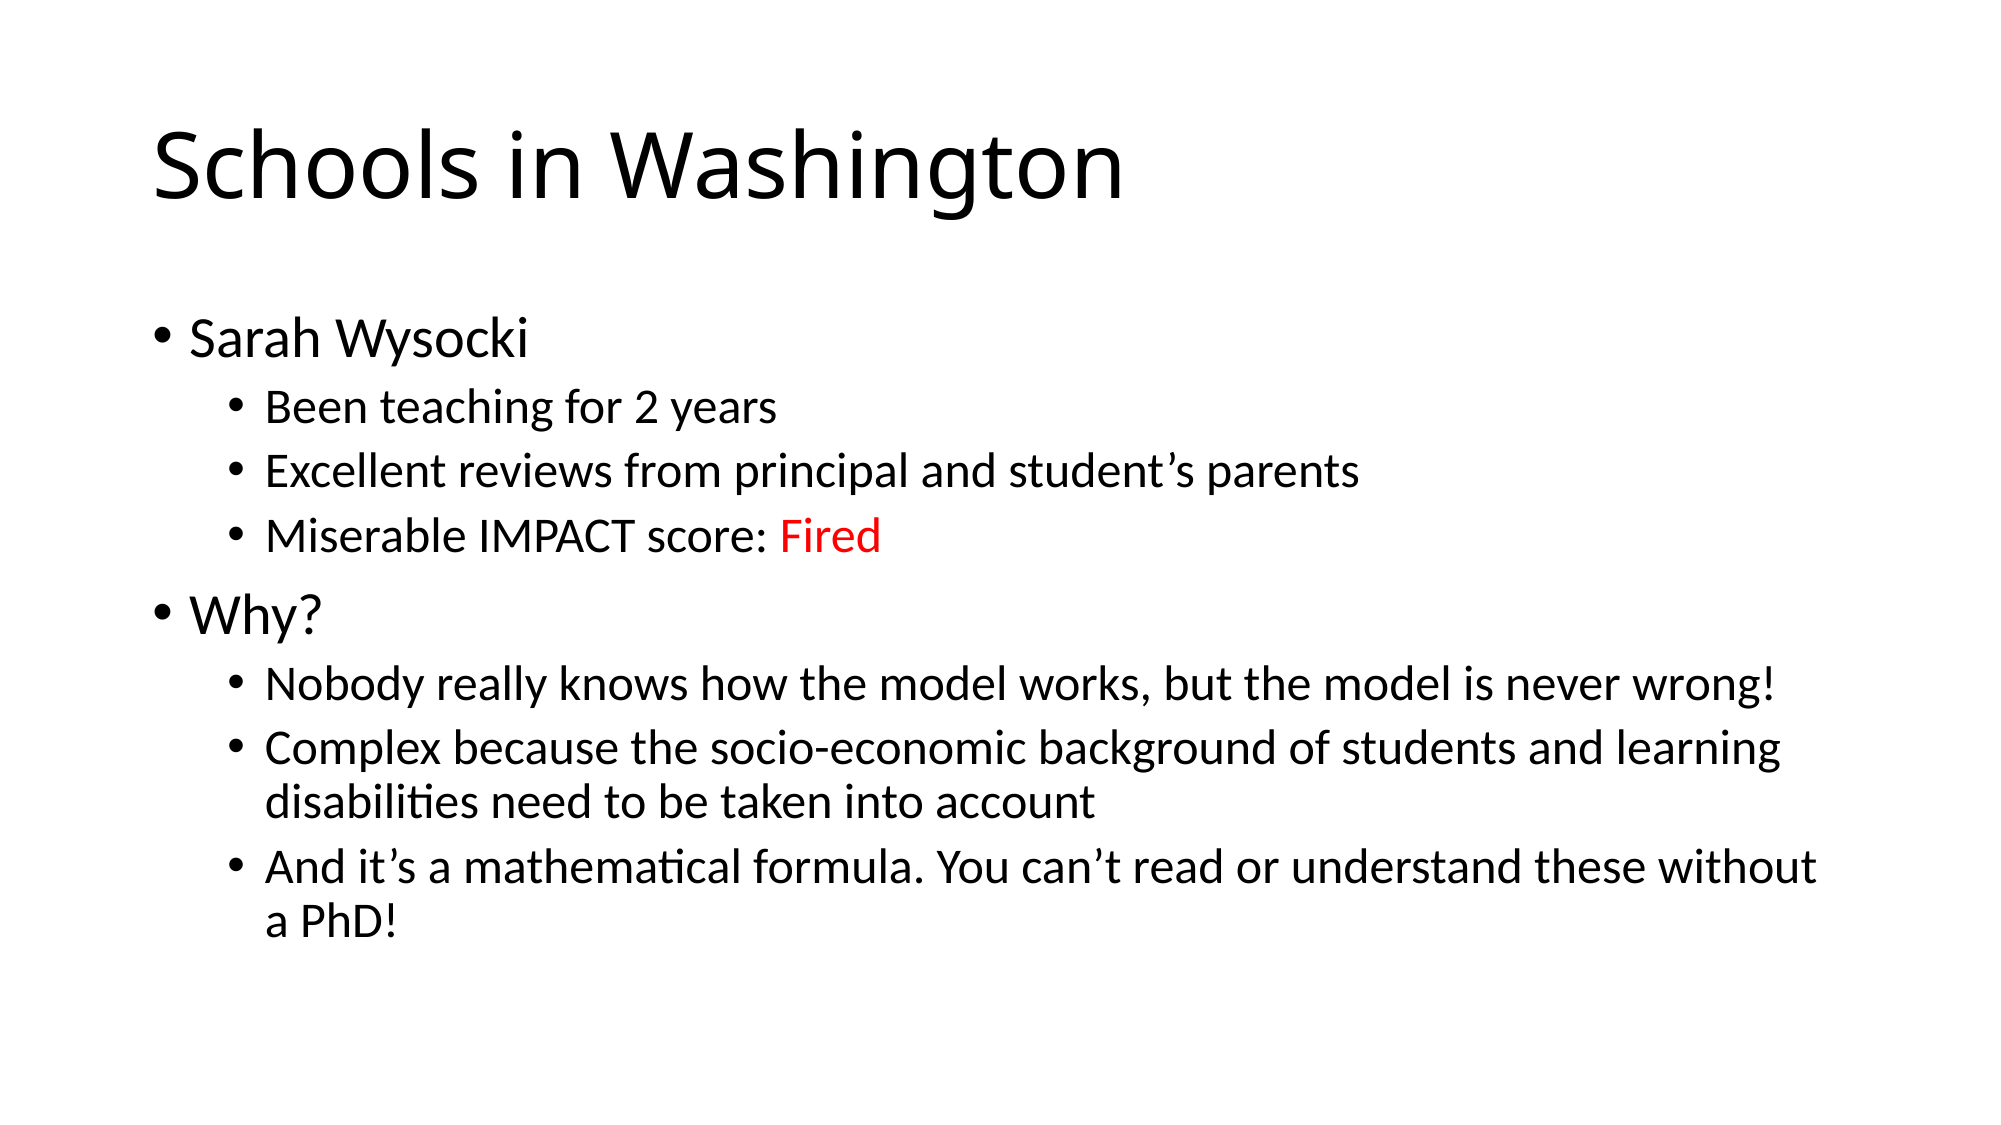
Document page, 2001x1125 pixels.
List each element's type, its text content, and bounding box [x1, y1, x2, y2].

list Sarah Wysocki Been teaching for 2 years Excellent reviews from principal and student’s parents Miserable IMPACT score: Fired Why? Nobody really knows how the model works, but the model is never wrong! Complex because the socio-economic background of students and learning disabilities need to be taken into account And it’s a mathematical formula. You can’t read or understand these without a PhD! [137, 299, 1863, 1014]
title Schools in Washington [137, 59, 1863, 278]
